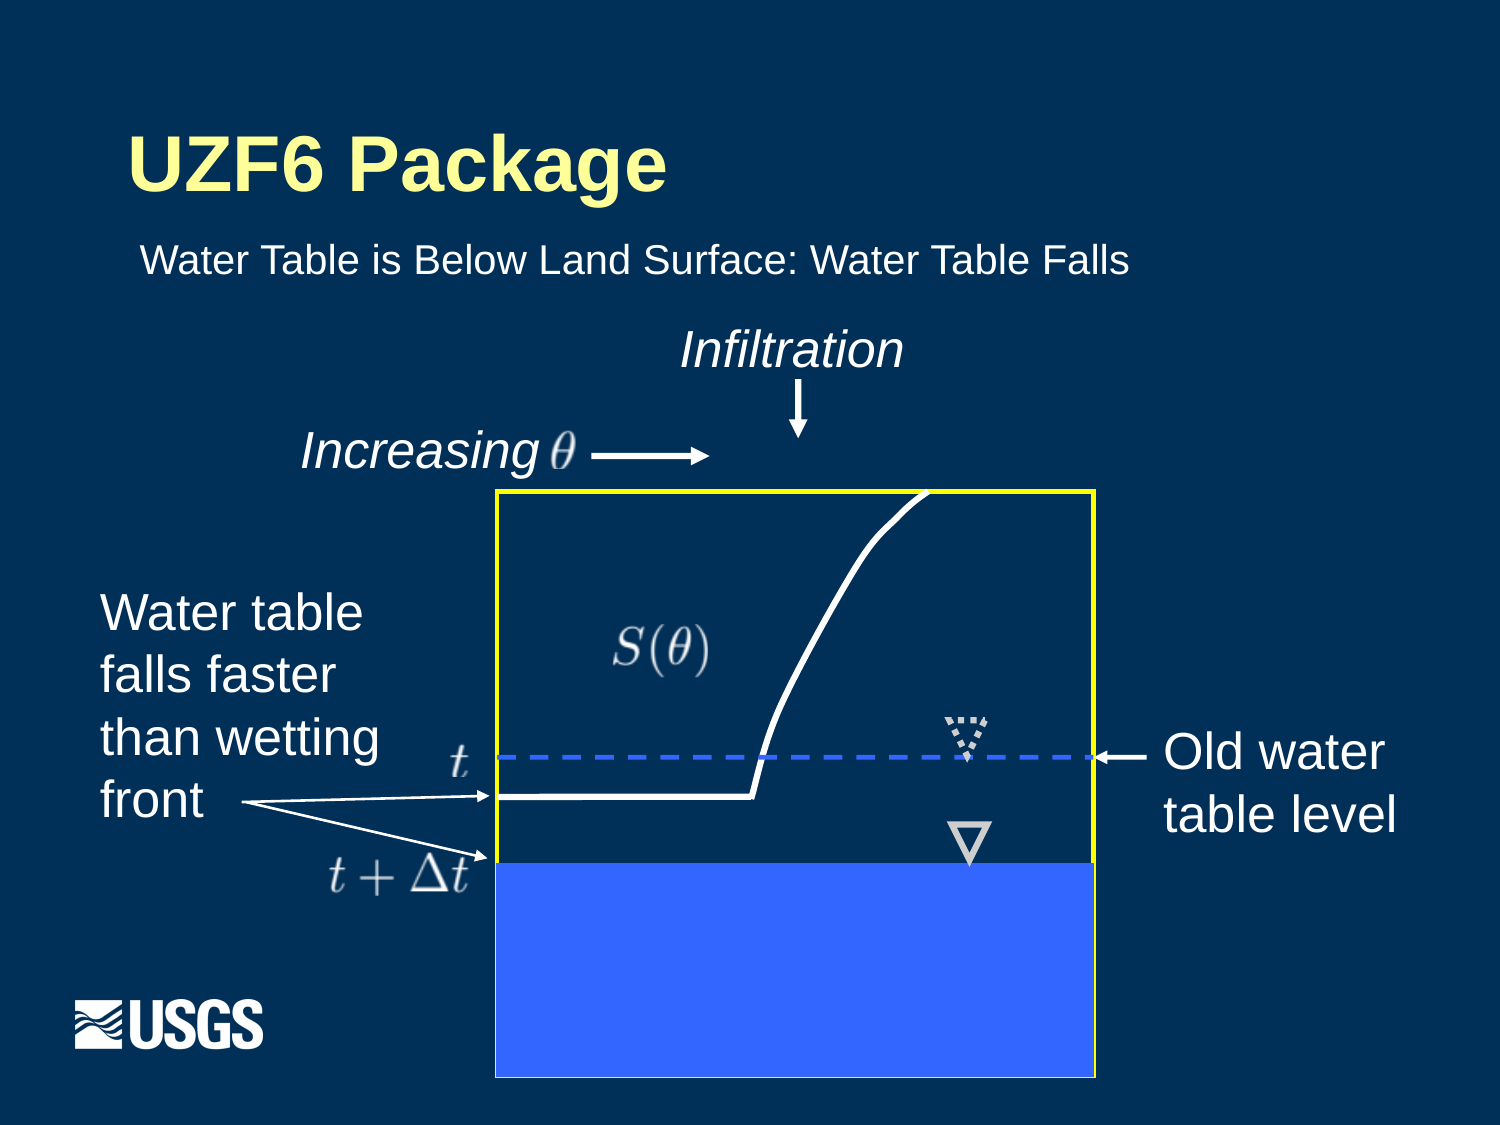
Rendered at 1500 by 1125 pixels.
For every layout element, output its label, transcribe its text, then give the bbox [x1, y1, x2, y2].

picture [549, 422, 580, 469]
title UZF6 Package [112, 66, 1388, 254]
text_box [951, 824, 988, 860]
text_box [497, 863, 1094, 1077]
text_box [949, 720, 985, 756]
text_box [591, 449, 710, 463]
picture [449, 737, 476, 778]
text_box Water table falls faster than wetting front [85, 570, 396, 836]
text_box [791, 386, 805, 439]
text_box [497, 491, 1094, 863]
text_box Infiltration [664, 308, 921, 386]
text_box [751, 491, 929, 799]
text_box Water Table is Below Land Surface: Water Table Falls [124, 224, 1146, 290]
text_box Old water table level [1148, 710, 1413, 850]
text_box Increasing [284, 408, 555, 486]
text_box [247, 789, 490, 803]
picture [328, 849, 476, 896]
picture [612, 624, 709, 680]
text_box [1093, 751, 1147, 764]
text_box [476, 849, 488, 861]
